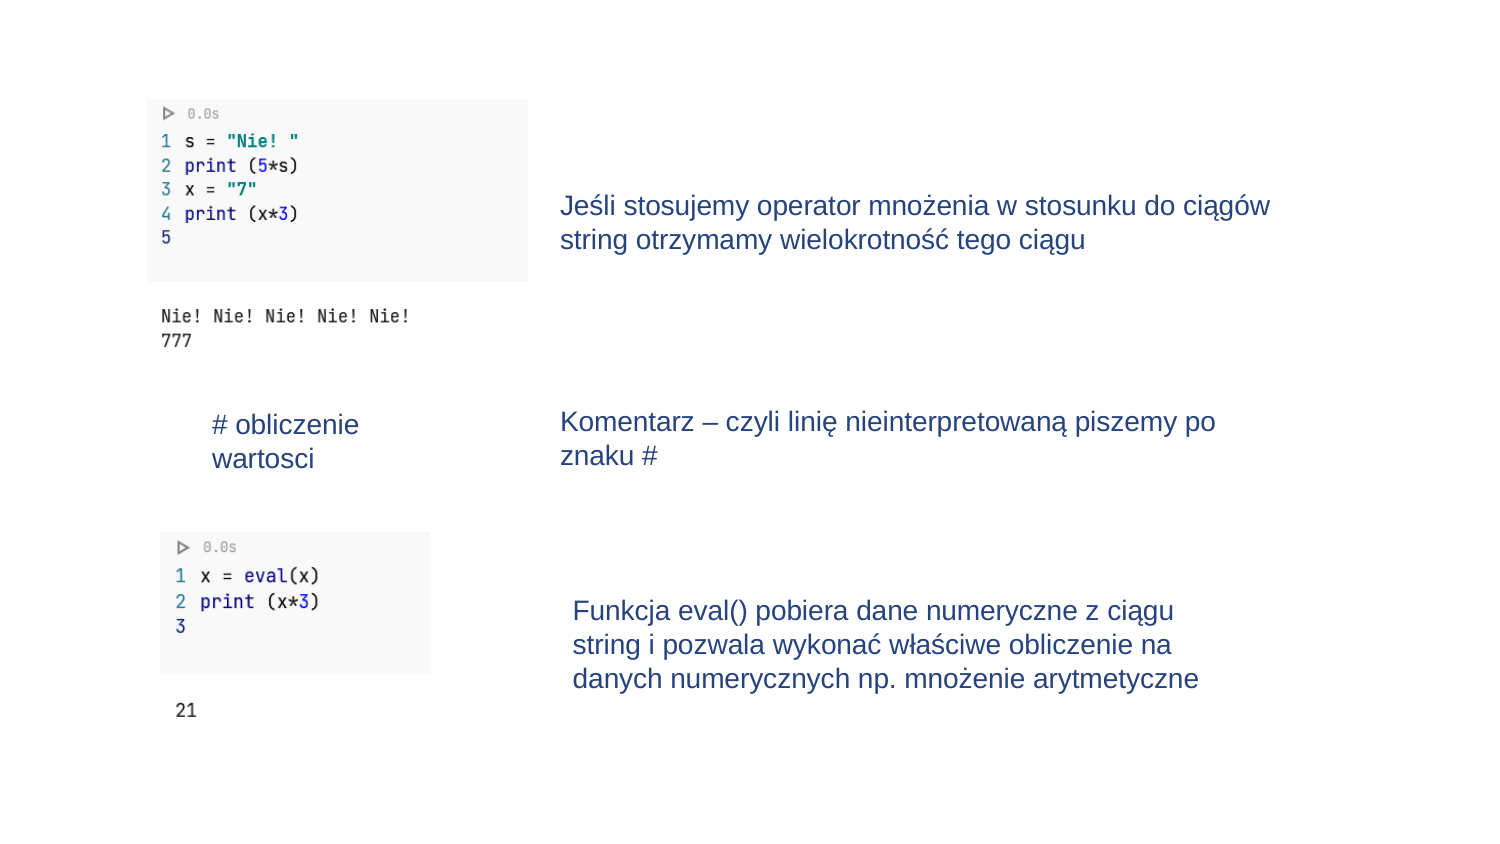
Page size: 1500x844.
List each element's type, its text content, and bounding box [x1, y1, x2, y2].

text_box Komentarz – czyli linię nieinterpretowaną piszemy po znaku # [545, 395, 1295, 478]
picture [146, 98, 529, 374]
picture [159, 532, 431, 735]
text_box Jeśli stosujemy operator mnożenia w stosunku do ciągów string otrzymamy wielokrotność tego ciągu [545, 180, 1295, 263]
text_box Funkcja eval() pobiera dane numeryczne z ciągu string i pozwala wykonać właściwe obliczenie na danych numerycznych np. mnożenie arytmetyczne [557, 585, 1235, 702]
text_box # obliczenie wartosci [197, 399, 478, 482]
